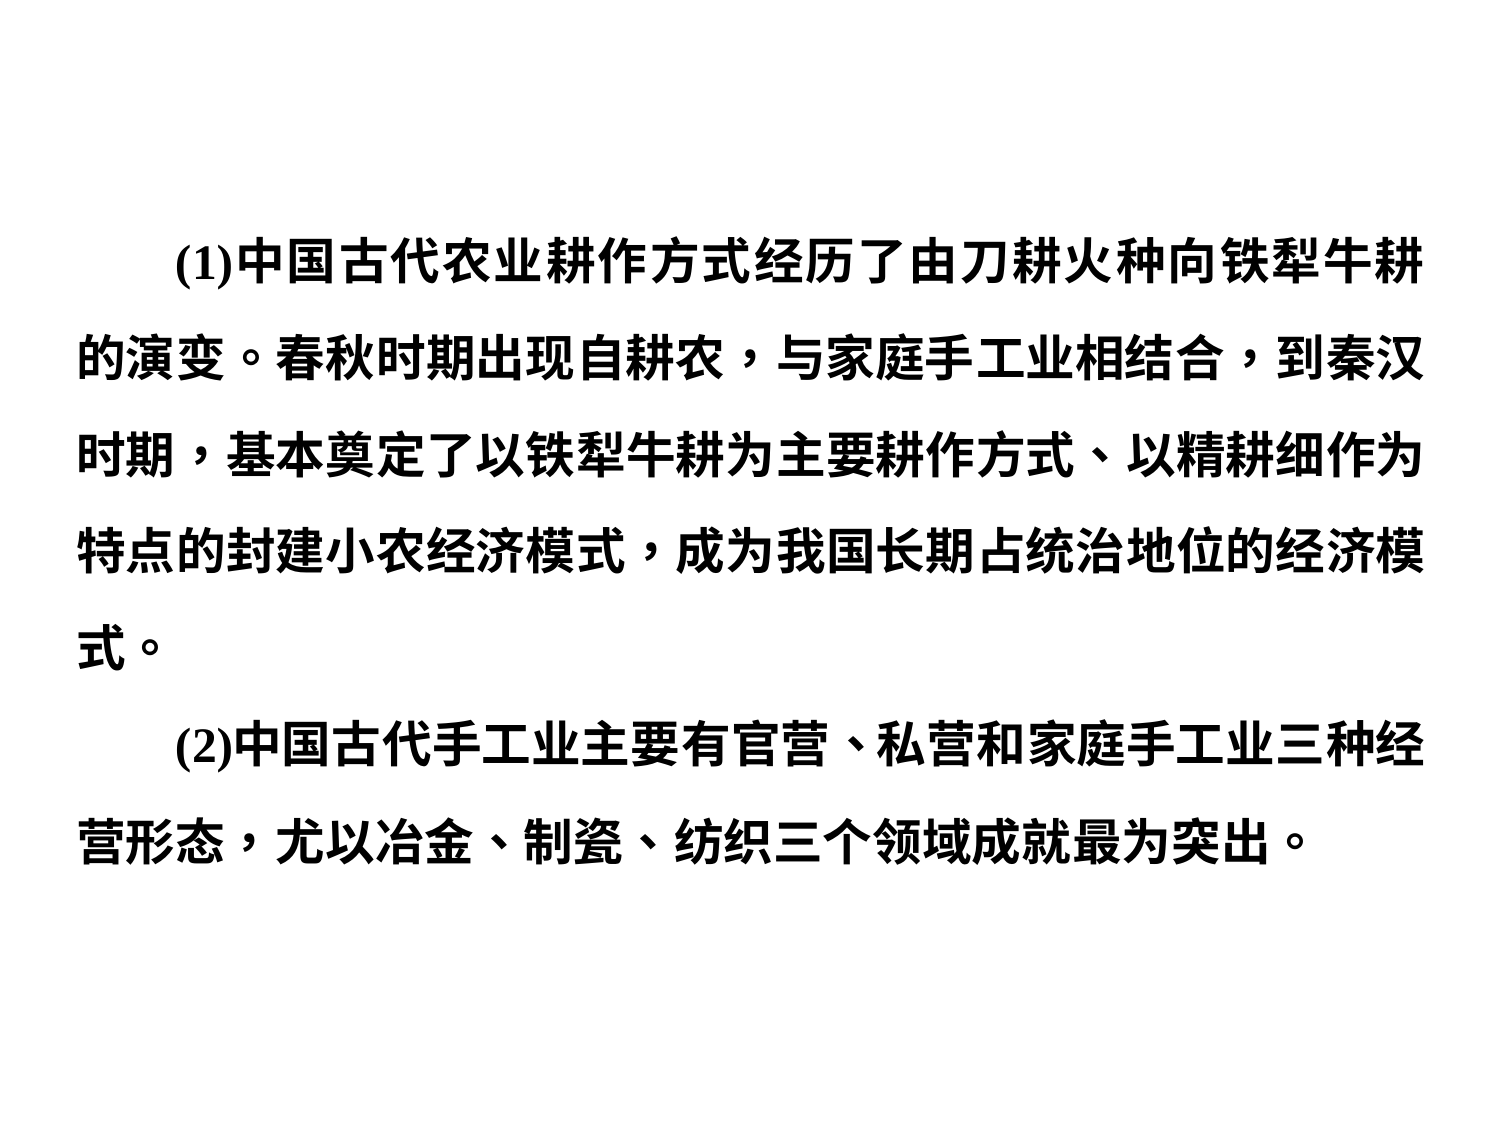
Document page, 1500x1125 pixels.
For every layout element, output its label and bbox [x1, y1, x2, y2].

list [75, 230, 1424, 906]
